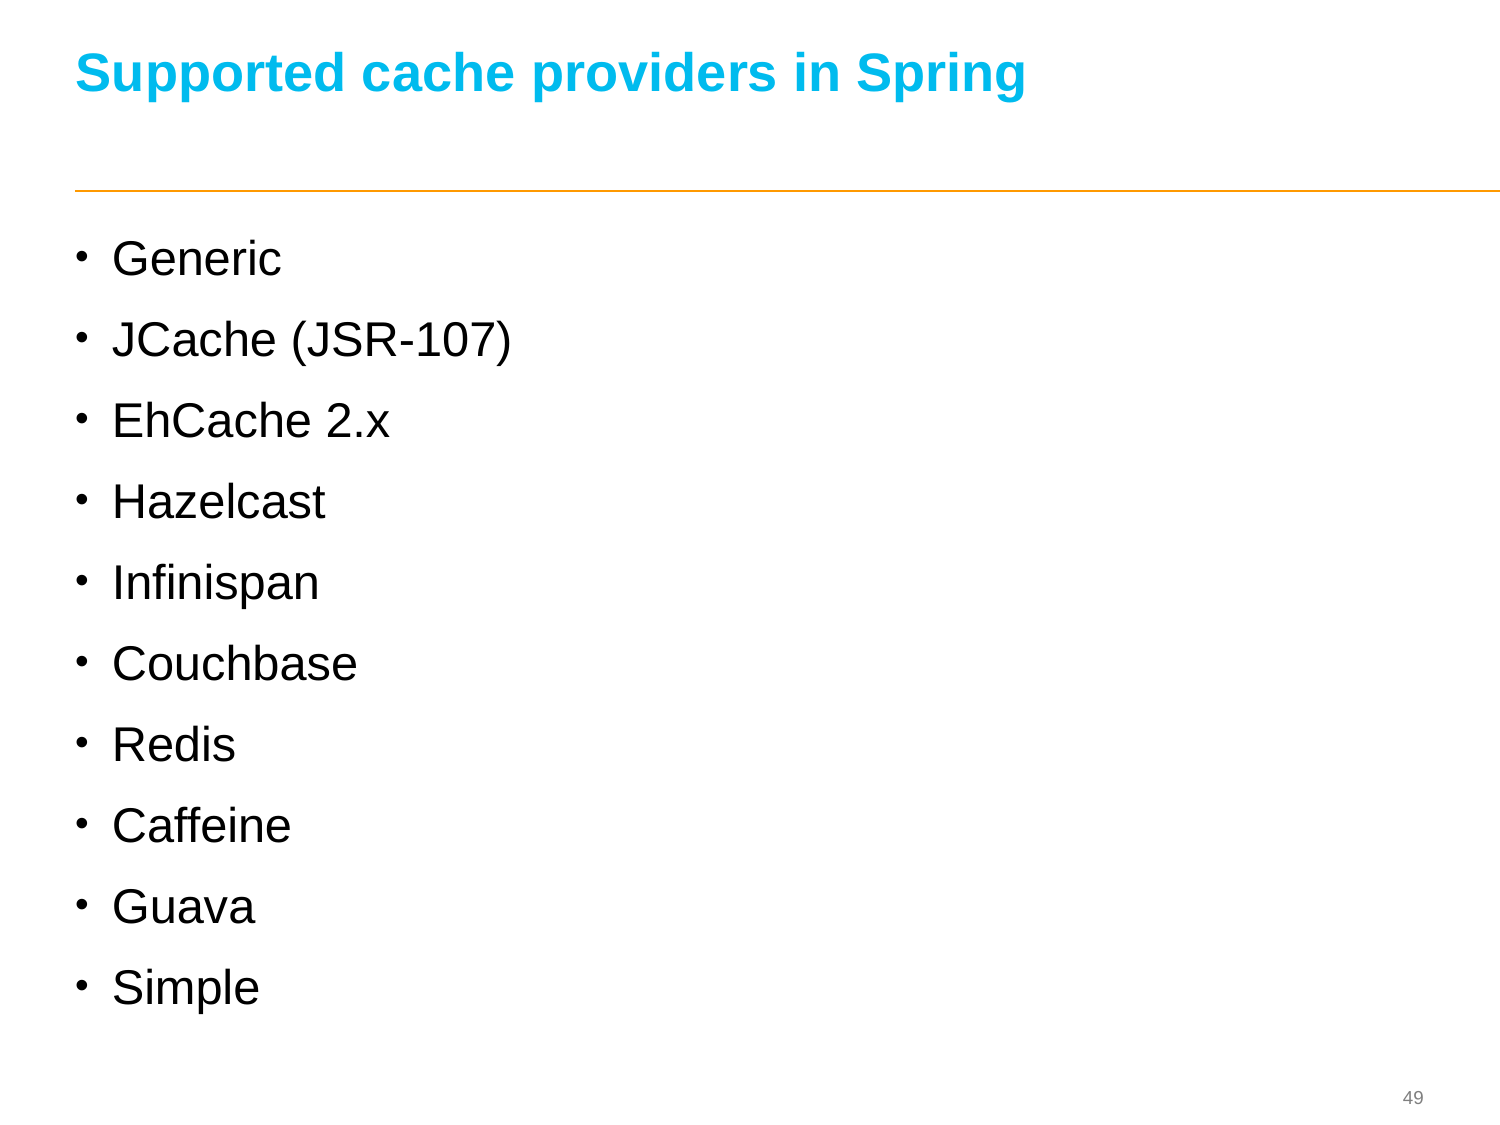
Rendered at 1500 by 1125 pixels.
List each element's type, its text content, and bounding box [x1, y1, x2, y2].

title Supported cache providers in Spring [75, 27, 1422, 157]
list Generic JCache (JSR-107) EhCache 2.x Hazelcast Infinispan Couchbase Redis Caffeine Guava Simple [75, 226, 1425, 1018]
